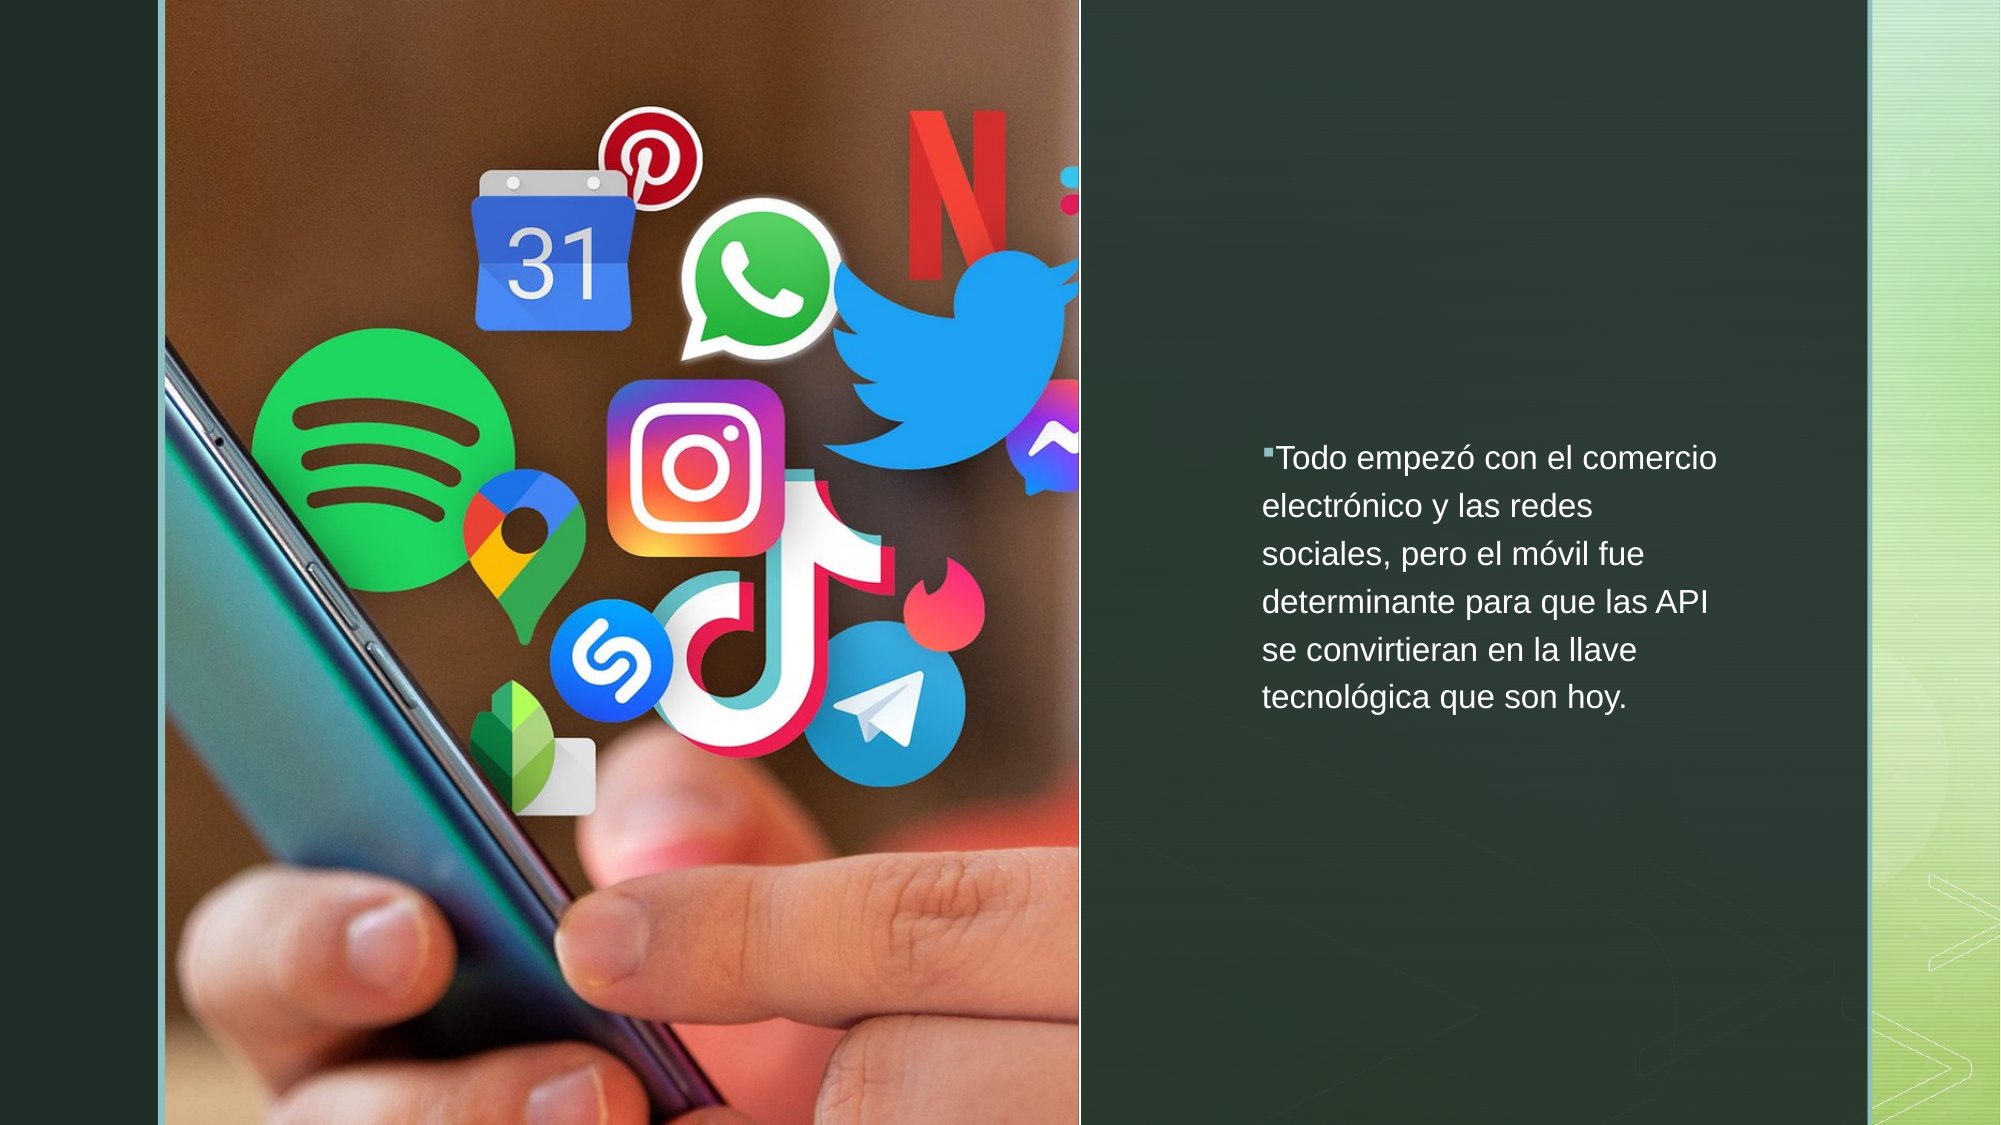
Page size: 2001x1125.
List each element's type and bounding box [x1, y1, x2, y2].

picture [0, 0, 164, 1125]
list [164, 0, 1079, 1125]
picture [1079, 0, 2001, 1125]
